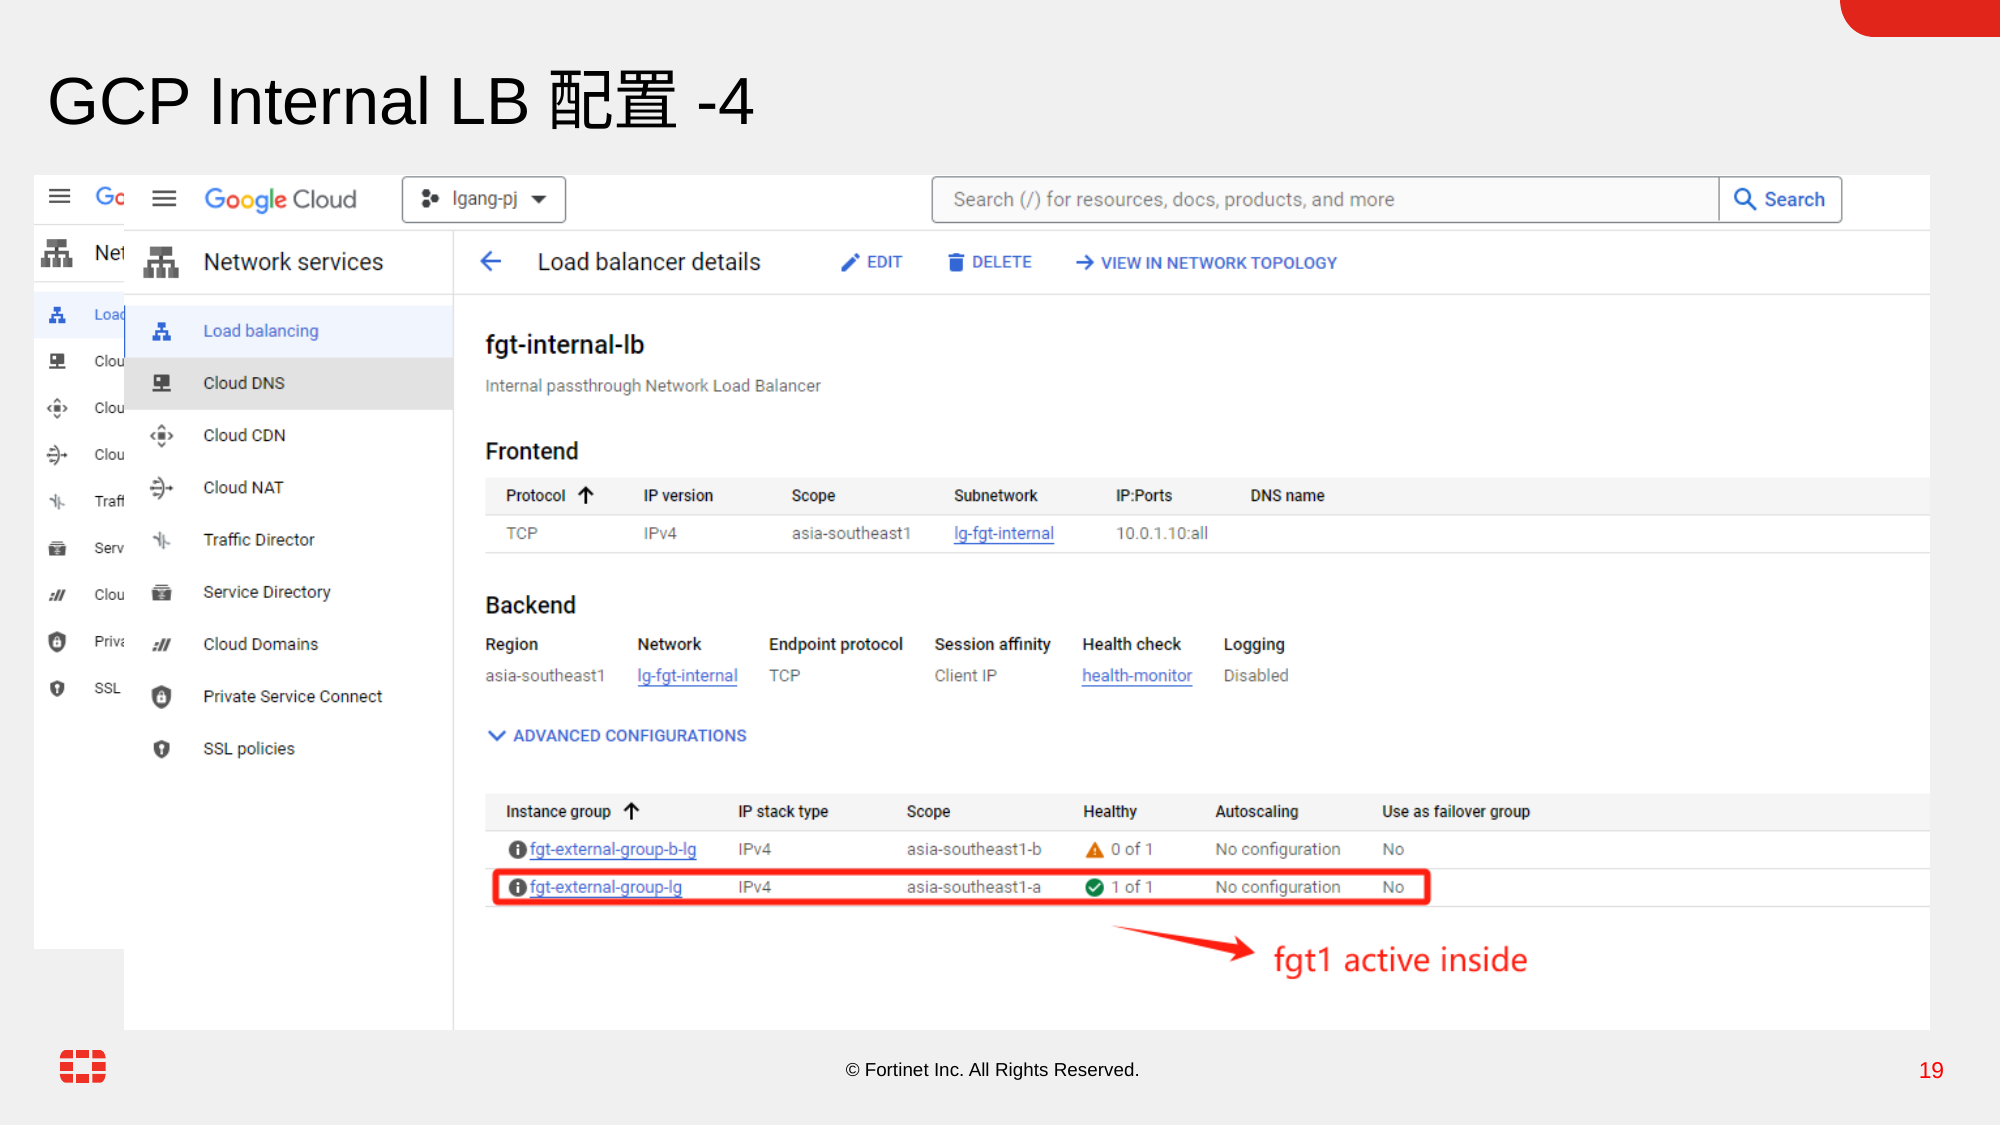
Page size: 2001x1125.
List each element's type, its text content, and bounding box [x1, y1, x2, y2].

picture [34, 175, 1930, 1030]
text_box GCP Internal LB配置-4 [32, 59, 771, 147]
